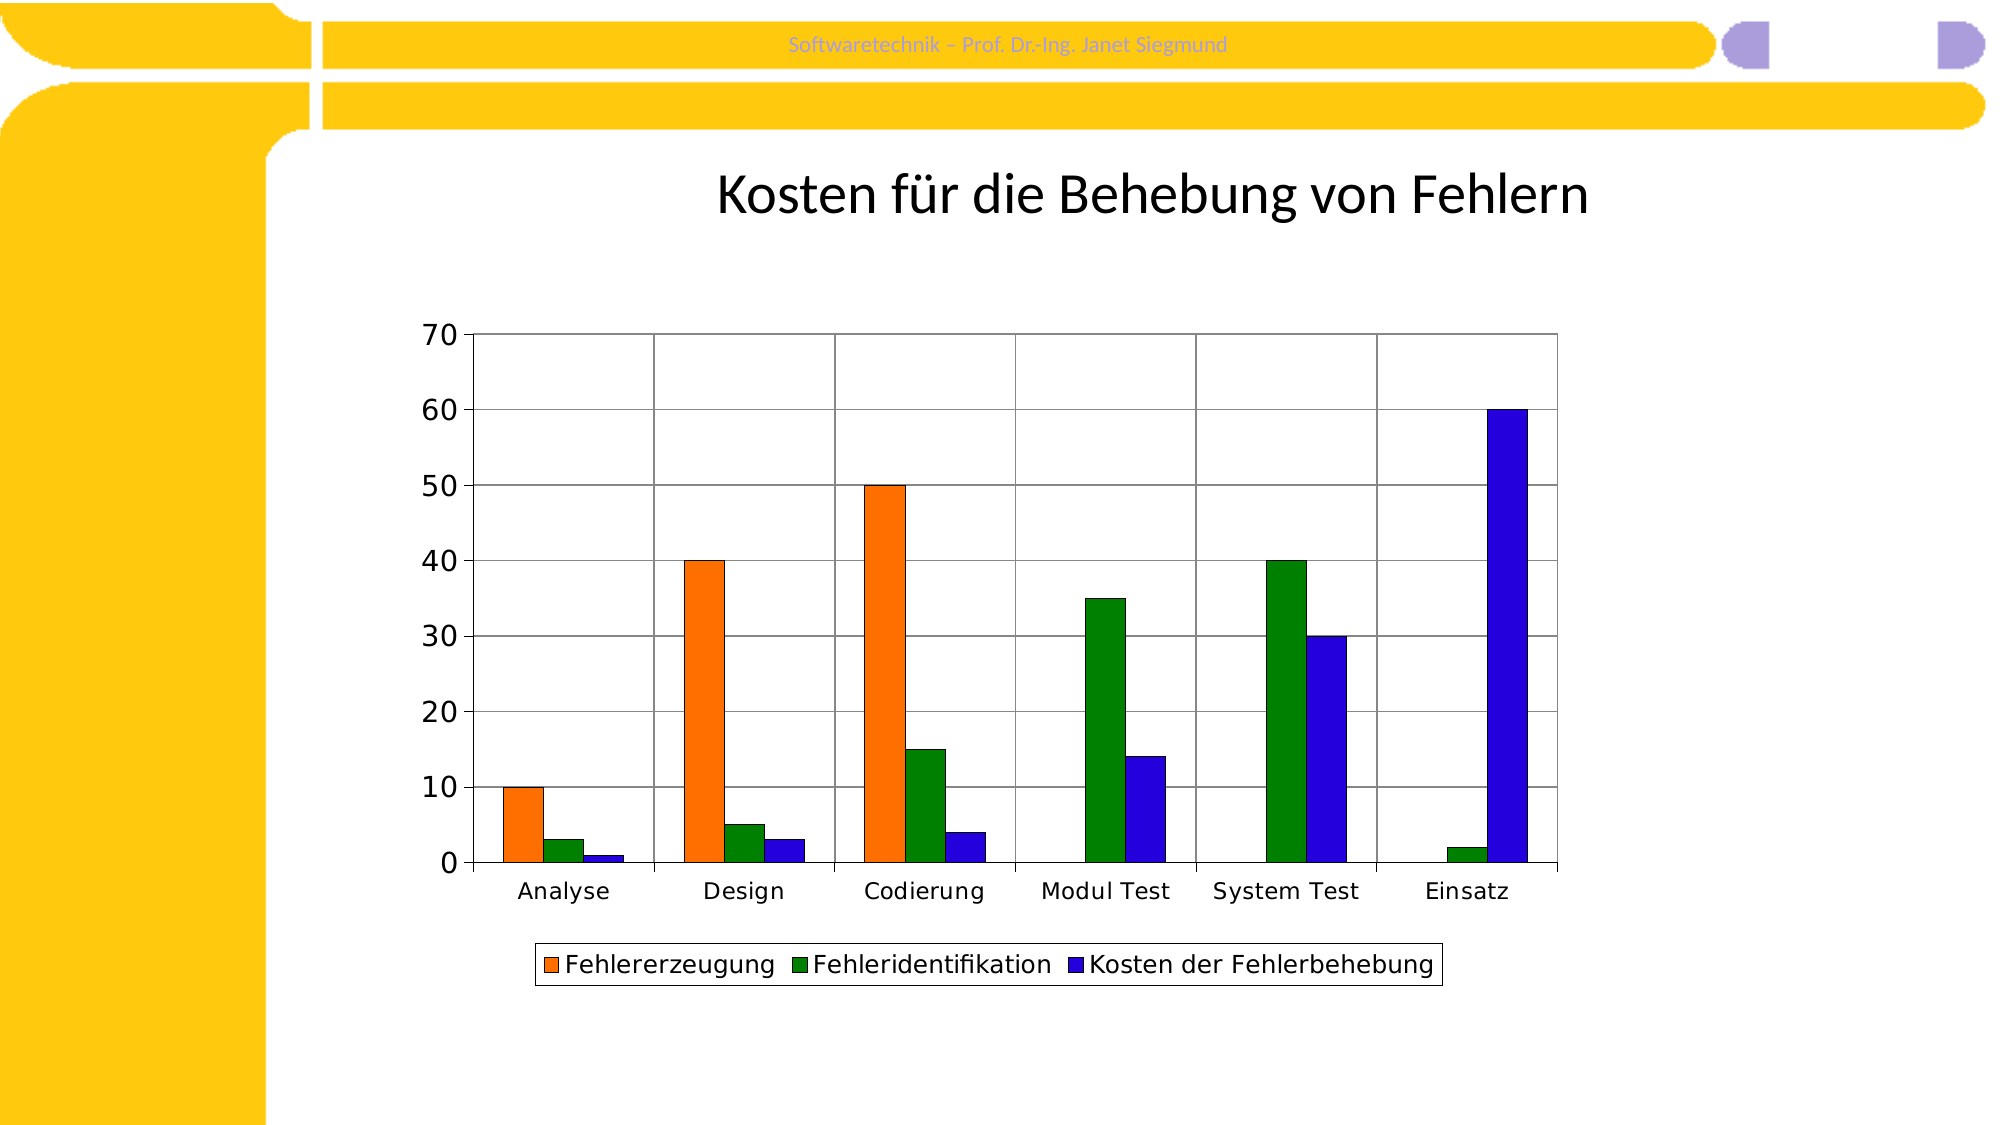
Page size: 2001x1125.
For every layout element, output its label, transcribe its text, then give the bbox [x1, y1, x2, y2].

title Kosten für die Behebung von Fehlern [350, 137, 1957, 243]
chart [397, 290, 1582, 986]
picture [0, 3, 1999, 1125]
